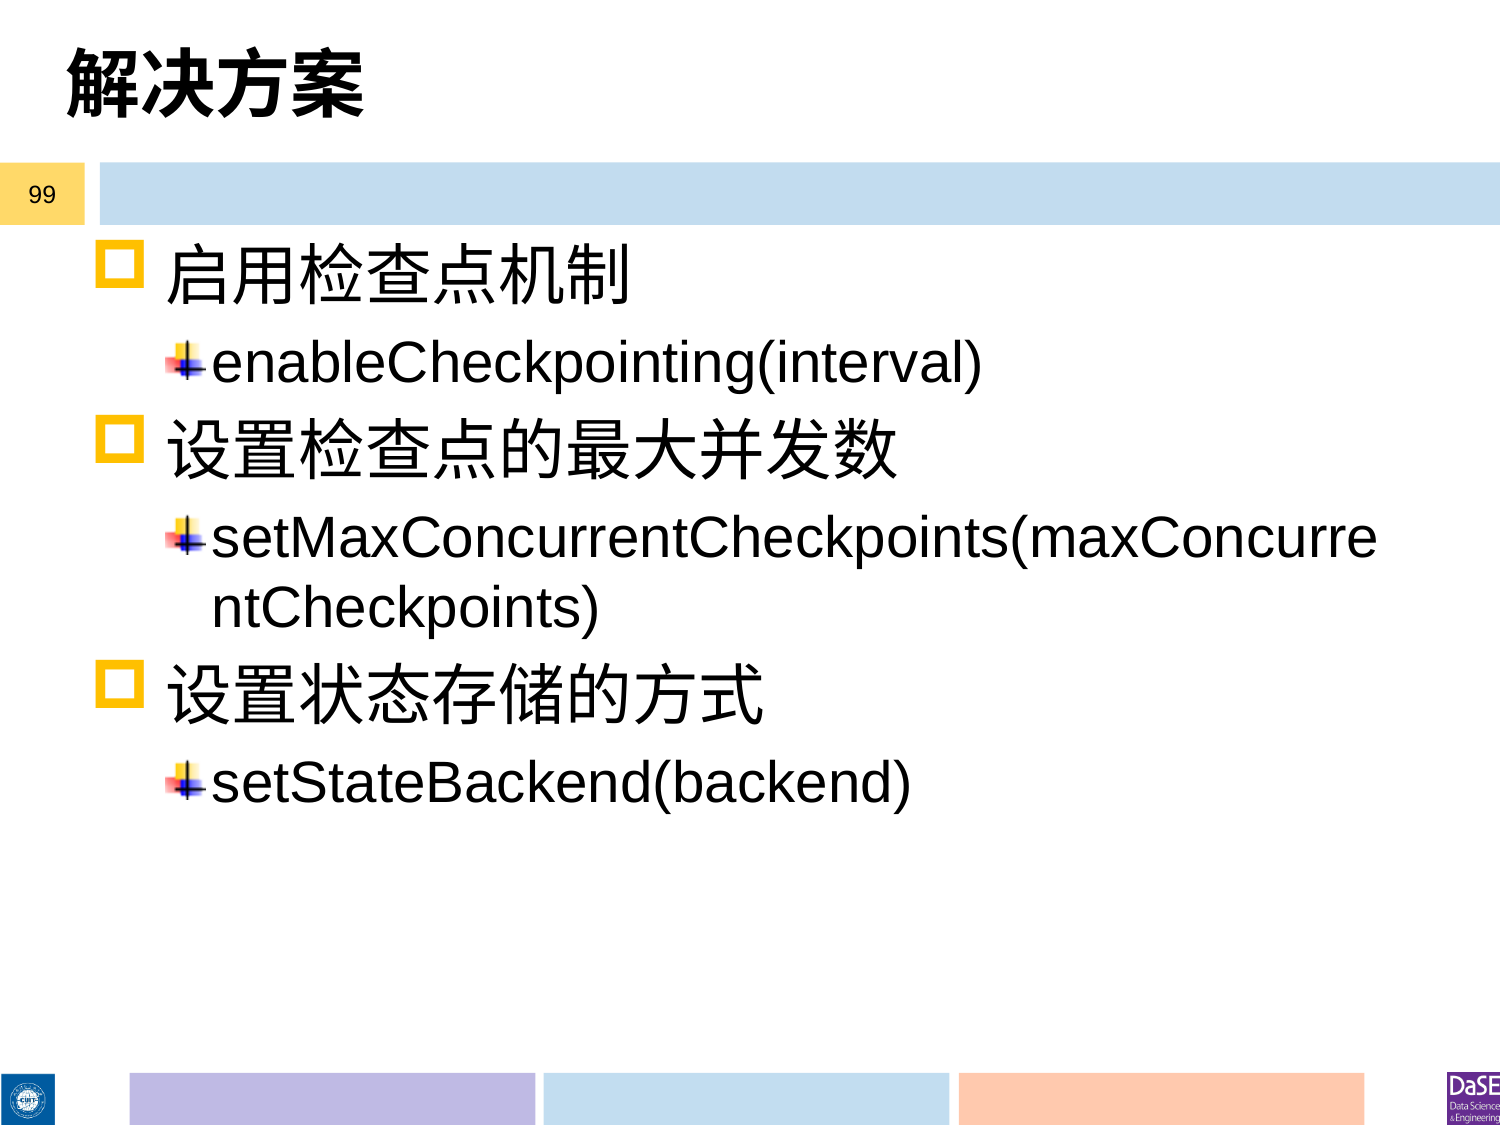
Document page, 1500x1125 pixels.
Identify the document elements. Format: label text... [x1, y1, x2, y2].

list 启用检查点机制 enableCheckpointing(interval) 设置检查点的最大并发数 setMaxConcurrentCheckpoints(maxConcurrentCheckpoints) 设置状态存储的方式 setStateBackend(backend) [75, 224, 1425, 1005]
picture [1447, 1072, 1500, 1125]
title 解决方案 [50, 0, 1459, 175]
slide_number 99 [0, 162, 85, 225]
picture [165, 338, 206, 380]
picture [0, 1072, 56, 1125]
picture [165, 513, 206, 555]
picture [165, 758, 206, 800]
